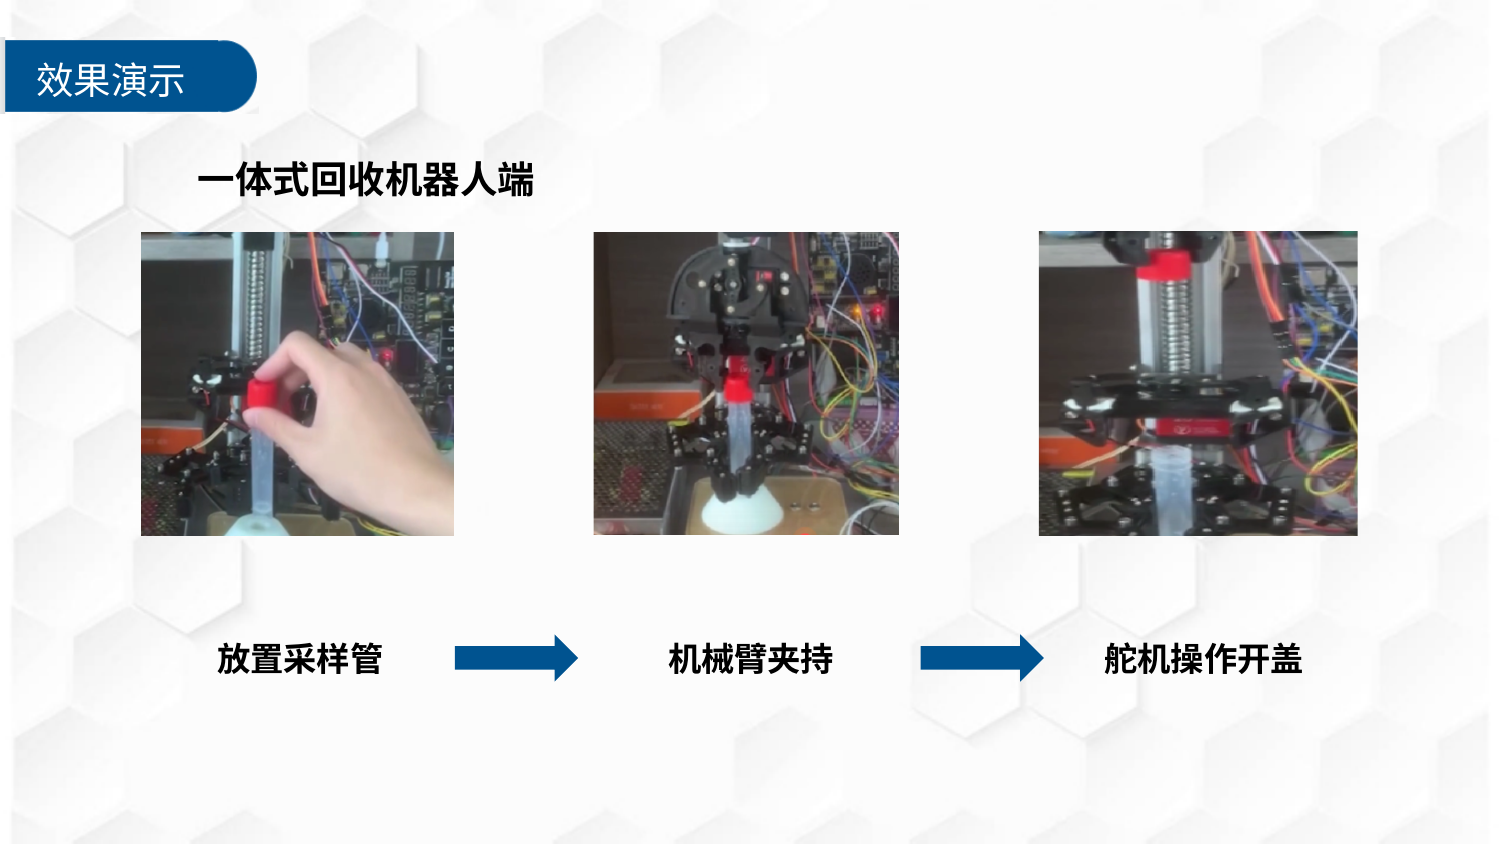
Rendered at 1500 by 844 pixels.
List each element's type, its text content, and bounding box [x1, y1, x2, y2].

text_box 舵机操作开盖 [1085, 610, 1319, 686]
text_box 放置采样管 [196, 610, 399, 686]
text_box 一体式回收机器人端 [182, 126, 759, 209]
text_box [452, 632, 581, 684]
text_box [918, 632, 1046, 684]
text_box 机械臂夹持 [643, 610, 849, 686]
picture [0, 0, 1500, 844]
